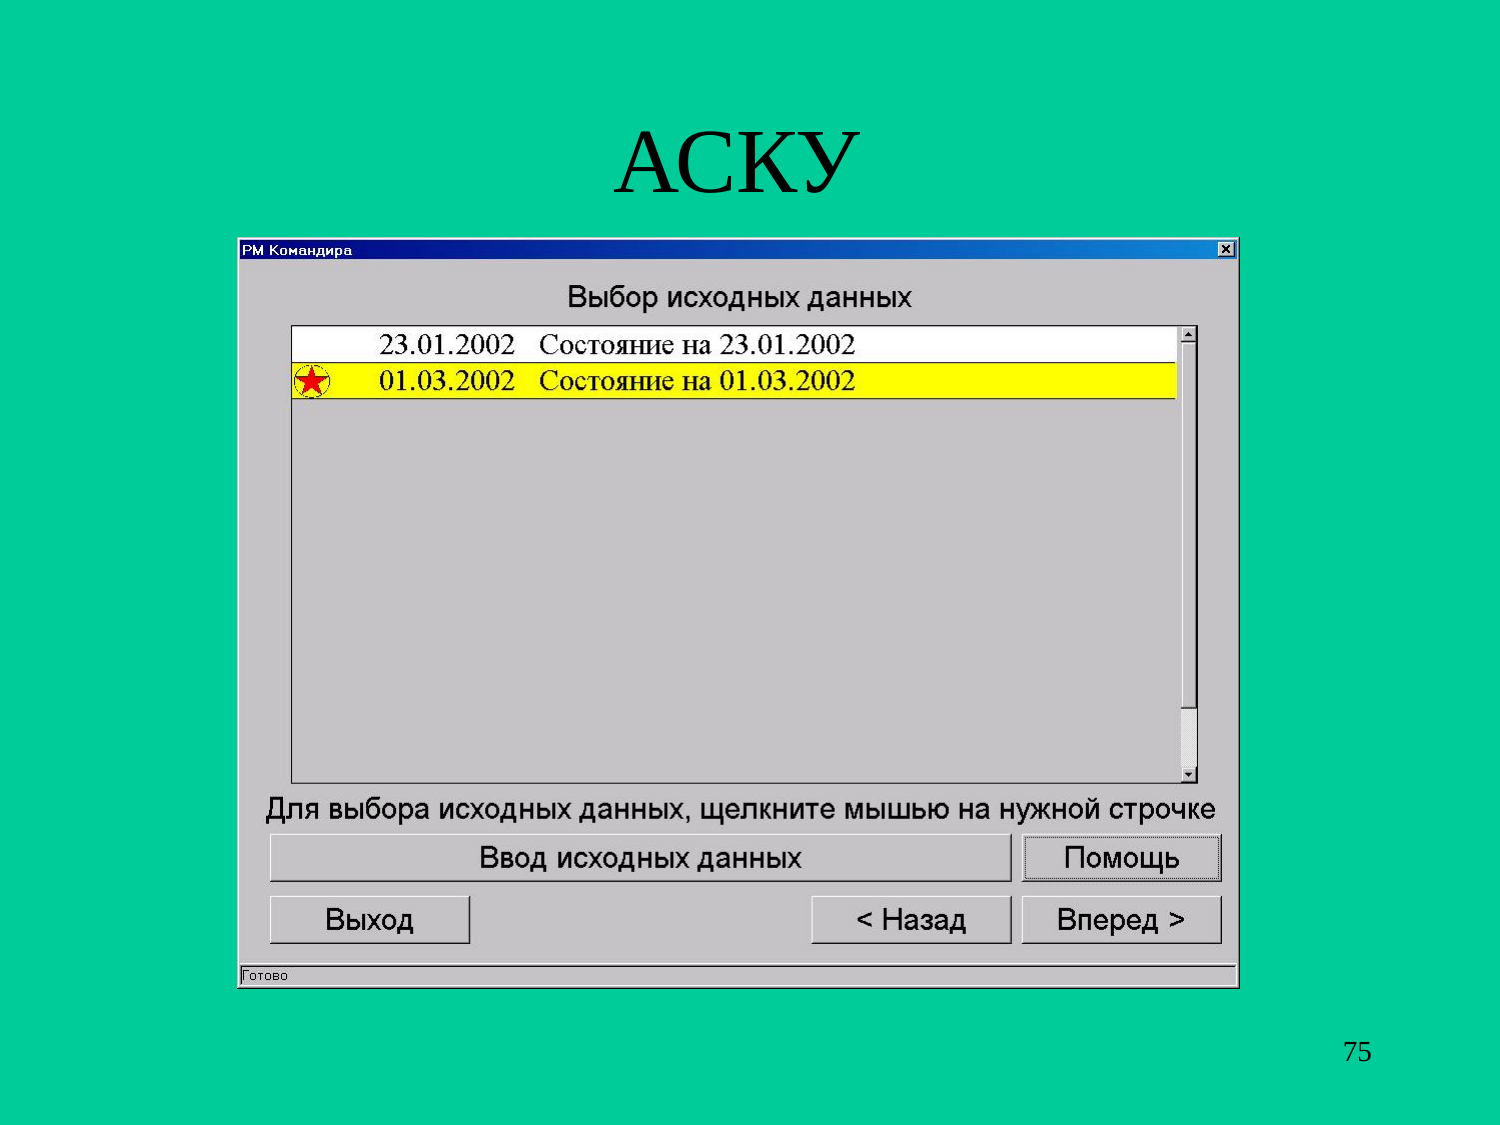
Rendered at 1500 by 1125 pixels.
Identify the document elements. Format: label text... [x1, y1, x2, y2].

slide_number 75 [1074, 1025, 1388, 1100]
title АСКУ [99, 62, 1375, 250]
picture [237, 237, 1240, 989]
